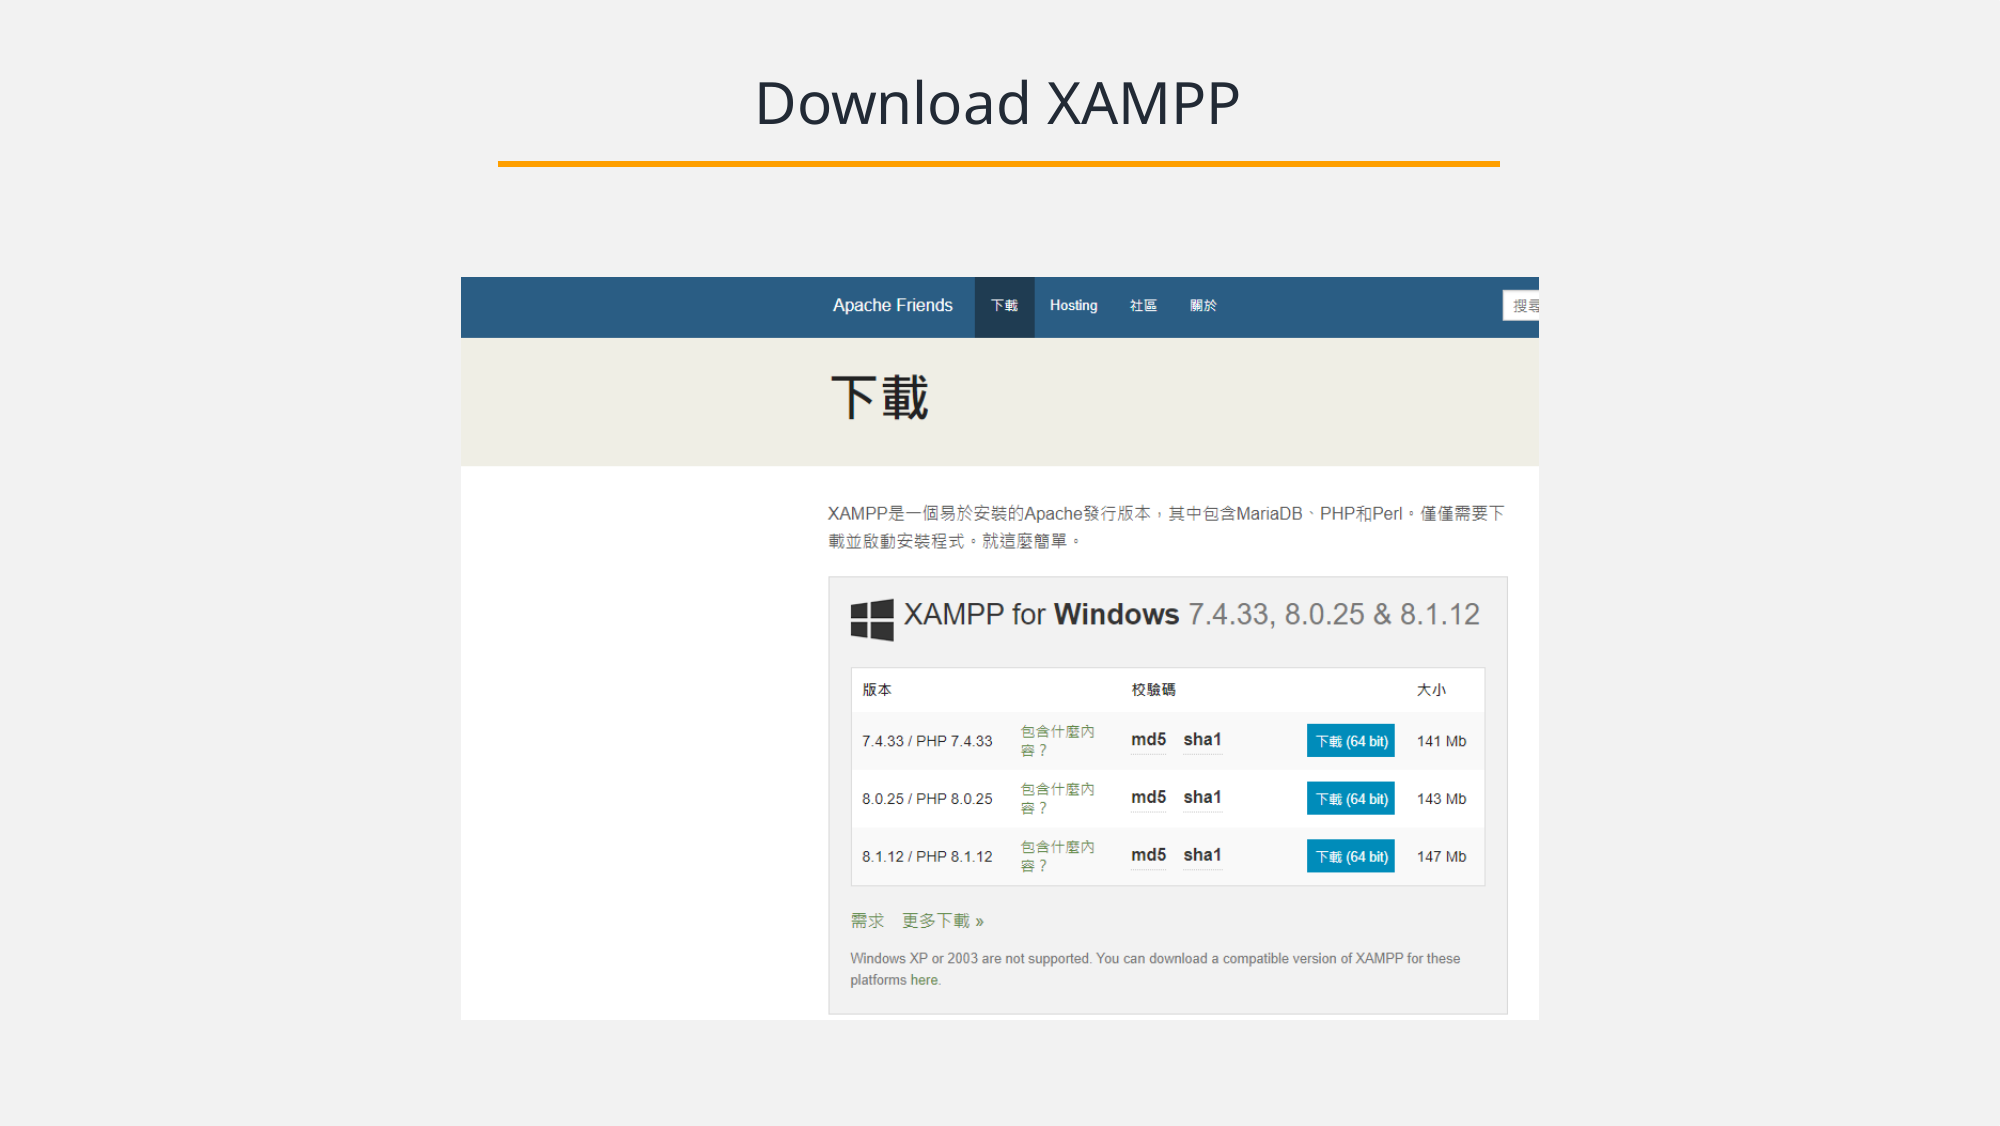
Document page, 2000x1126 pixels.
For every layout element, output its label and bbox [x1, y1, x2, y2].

text_box [497, 65, 1501, 165]
picture [460, 276, 1540, 1020]
